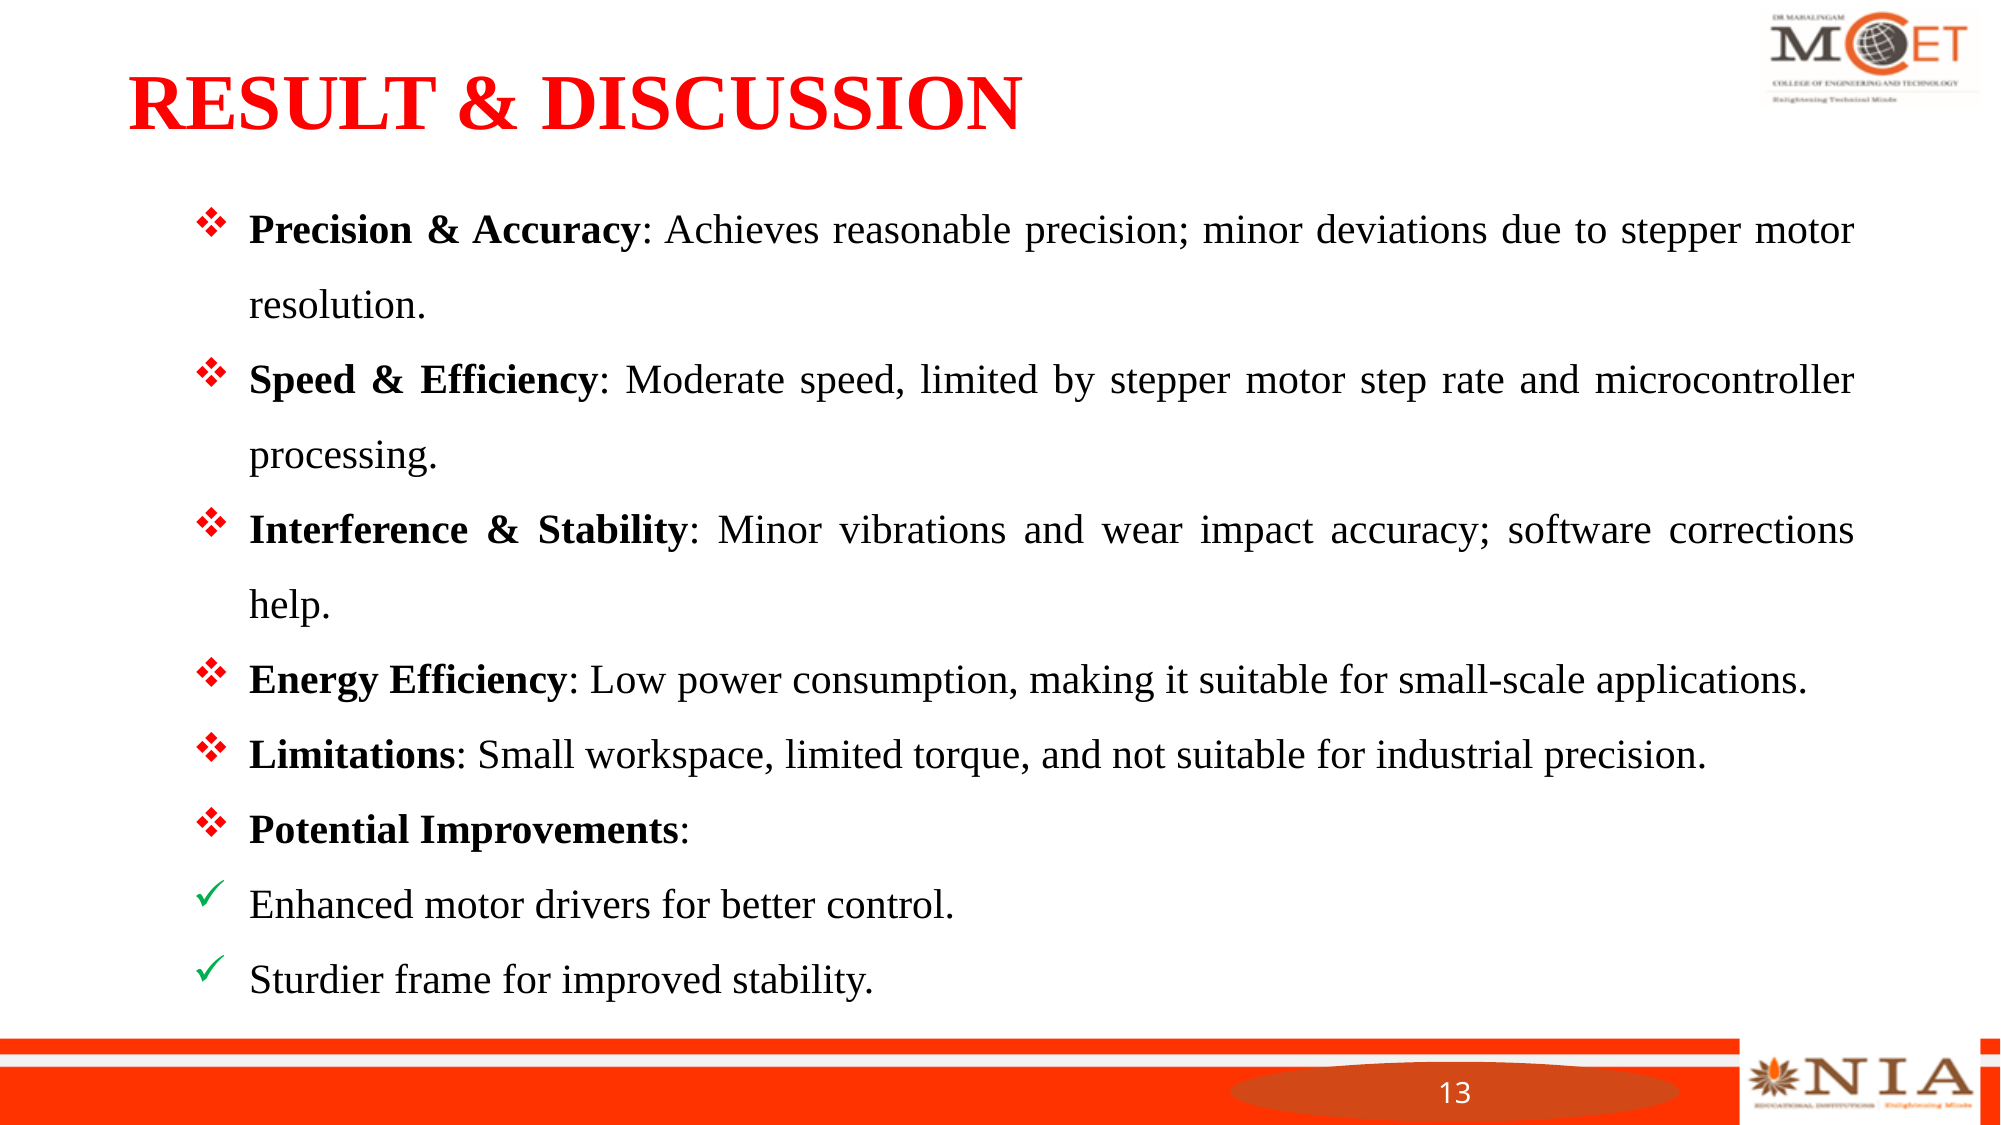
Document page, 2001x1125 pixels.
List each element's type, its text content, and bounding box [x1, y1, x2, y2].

slide_number 13 [1229, 1061, 1680, 1122]
text_box Precision & Accuracy: Achieves reasonable precision; minor deviations due to stepper motor resolution. Speed & Efficiency: Moderate speed, limited by stepper motor step rate and microcontroller processing. Interference & Stability: Minor vibrations and wear impact accuracy; software corrections help. Energy Efficiency: Low power consumption, making it suitable for small-scale applications. Limitations: Small workspace, limited torque, and not suitable for industrial precision. Potential Improvements: Enhanced motor drivers for better control. Sturdier frame for improved stability. [177, 169, 1871, 1010]
picture [0, 0, 2001, 1125]
title RESULT & DISCUSSION [113, 42, 1389, 161]
